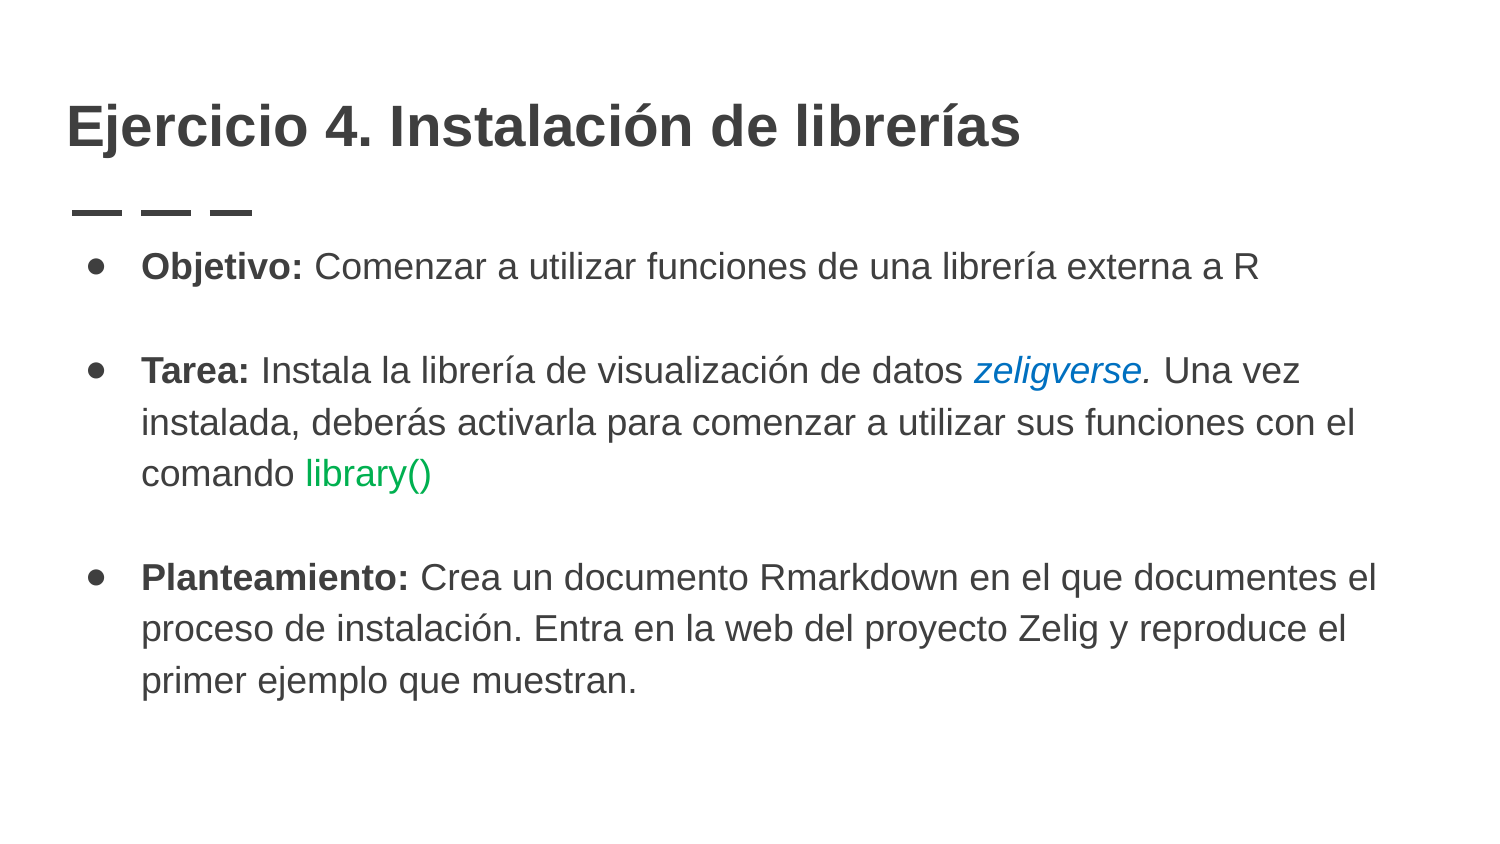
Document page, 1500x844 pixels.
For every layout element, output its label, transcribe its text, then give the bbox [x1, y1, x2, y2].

title Ejercicio 4. Instalación de librerías [51, 72, 1449, 167]
list Objetivo: Comenzar a utilizar funciones de una librería externa a R Tarea: Instala la librería de visualización de datos zeligverse. Una vez instalada, deberás activarla para comenzar a utilizar sus funciones con el comando library() Planteamiento: Crea un documento Rmarkdown en el que documentes el proceso de instalación. Entra en la web del proyecto Zelig y reproduce el primer ejemplo que muestran. [51, 220, 1449, 781]
